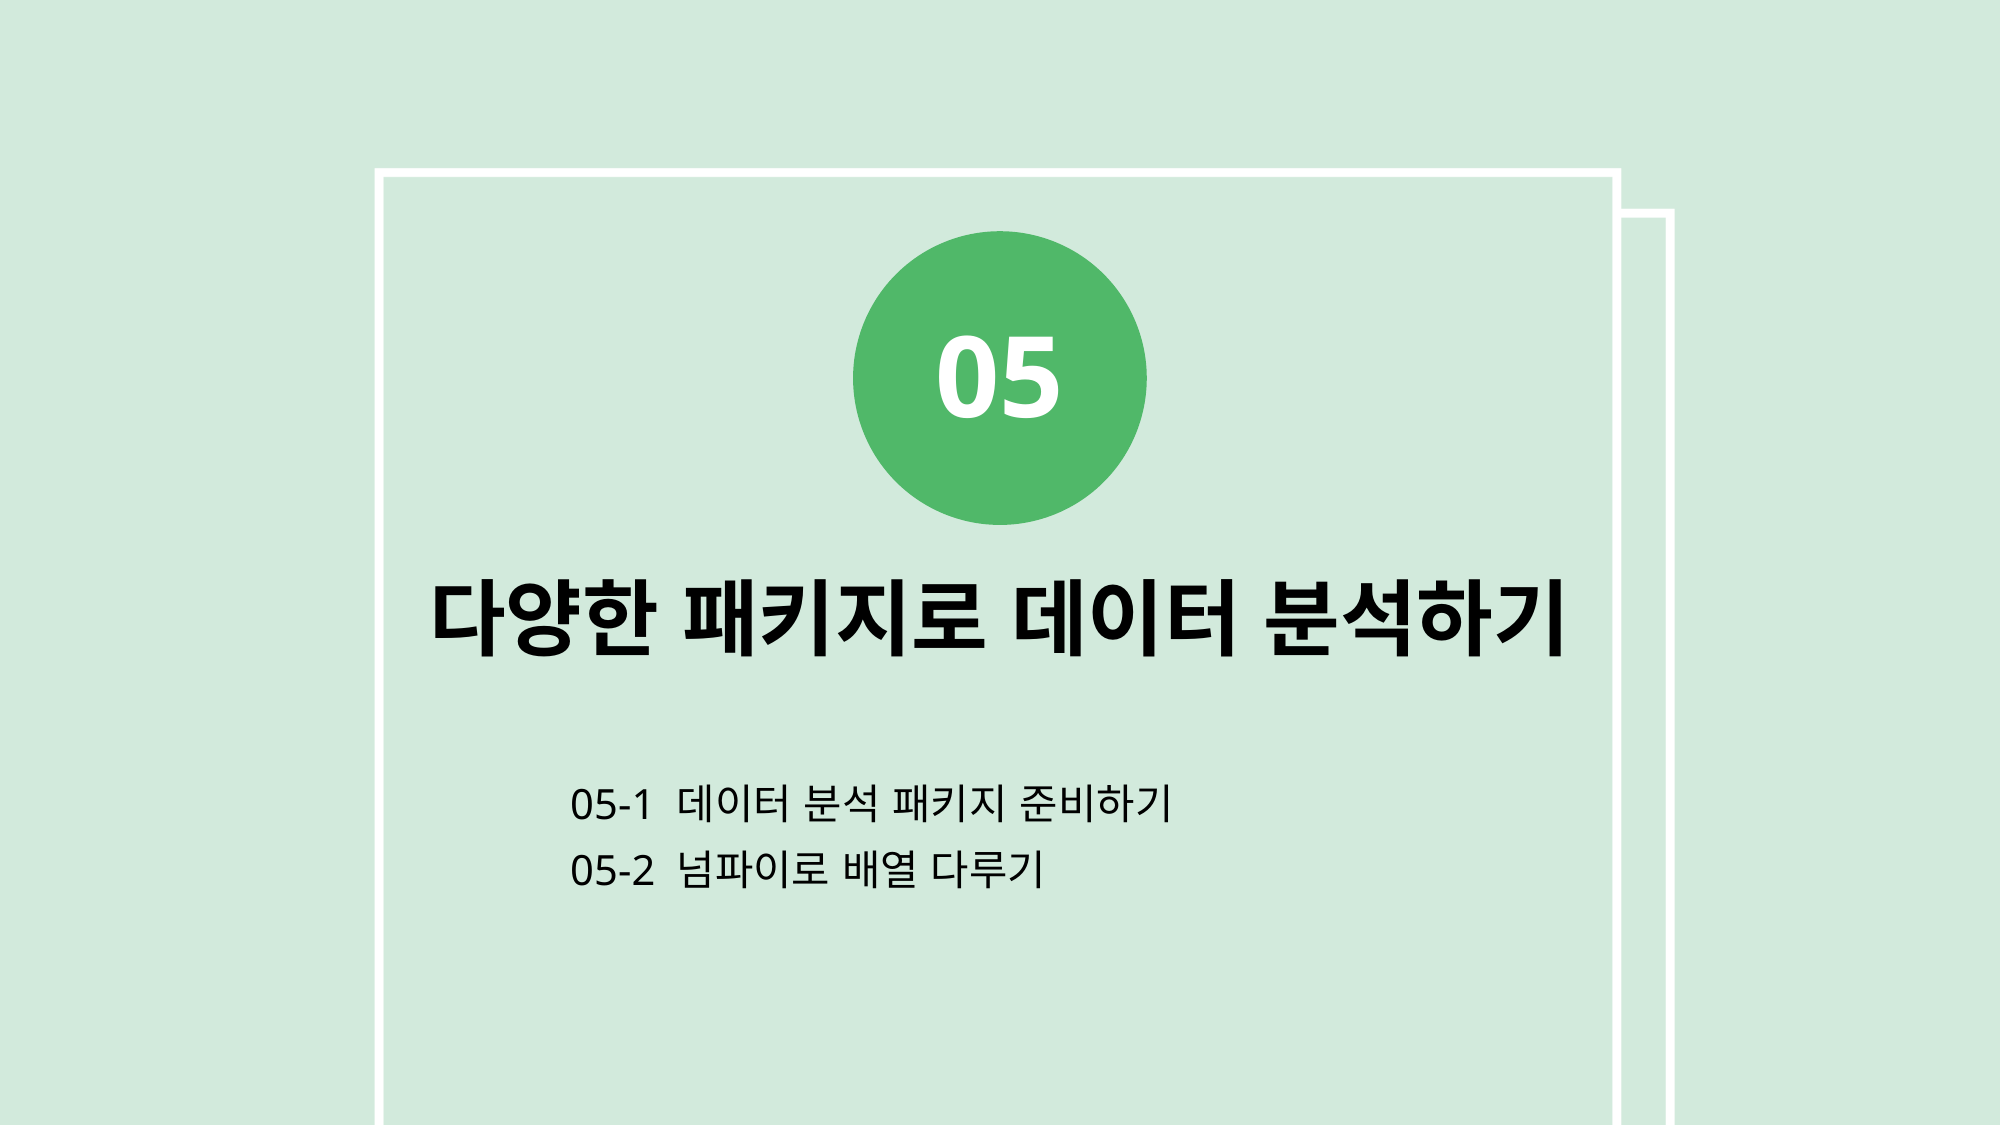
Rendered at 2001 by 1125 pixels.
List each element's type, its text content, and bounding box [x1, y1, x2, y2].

picture [0, 0, 2000, 570]
picture [0, 732, 2000, 1125]
text_box 05-1 데이터 분석 패키지 준비하기 05-2 넘파이로 배열 다루기 [555, 776, 1445, 980]
text_box 05 [891, 312, 1109, 474]
text_box 다양한 패키지로 데이터 분석하기 [0, 570, 2000, 732]
